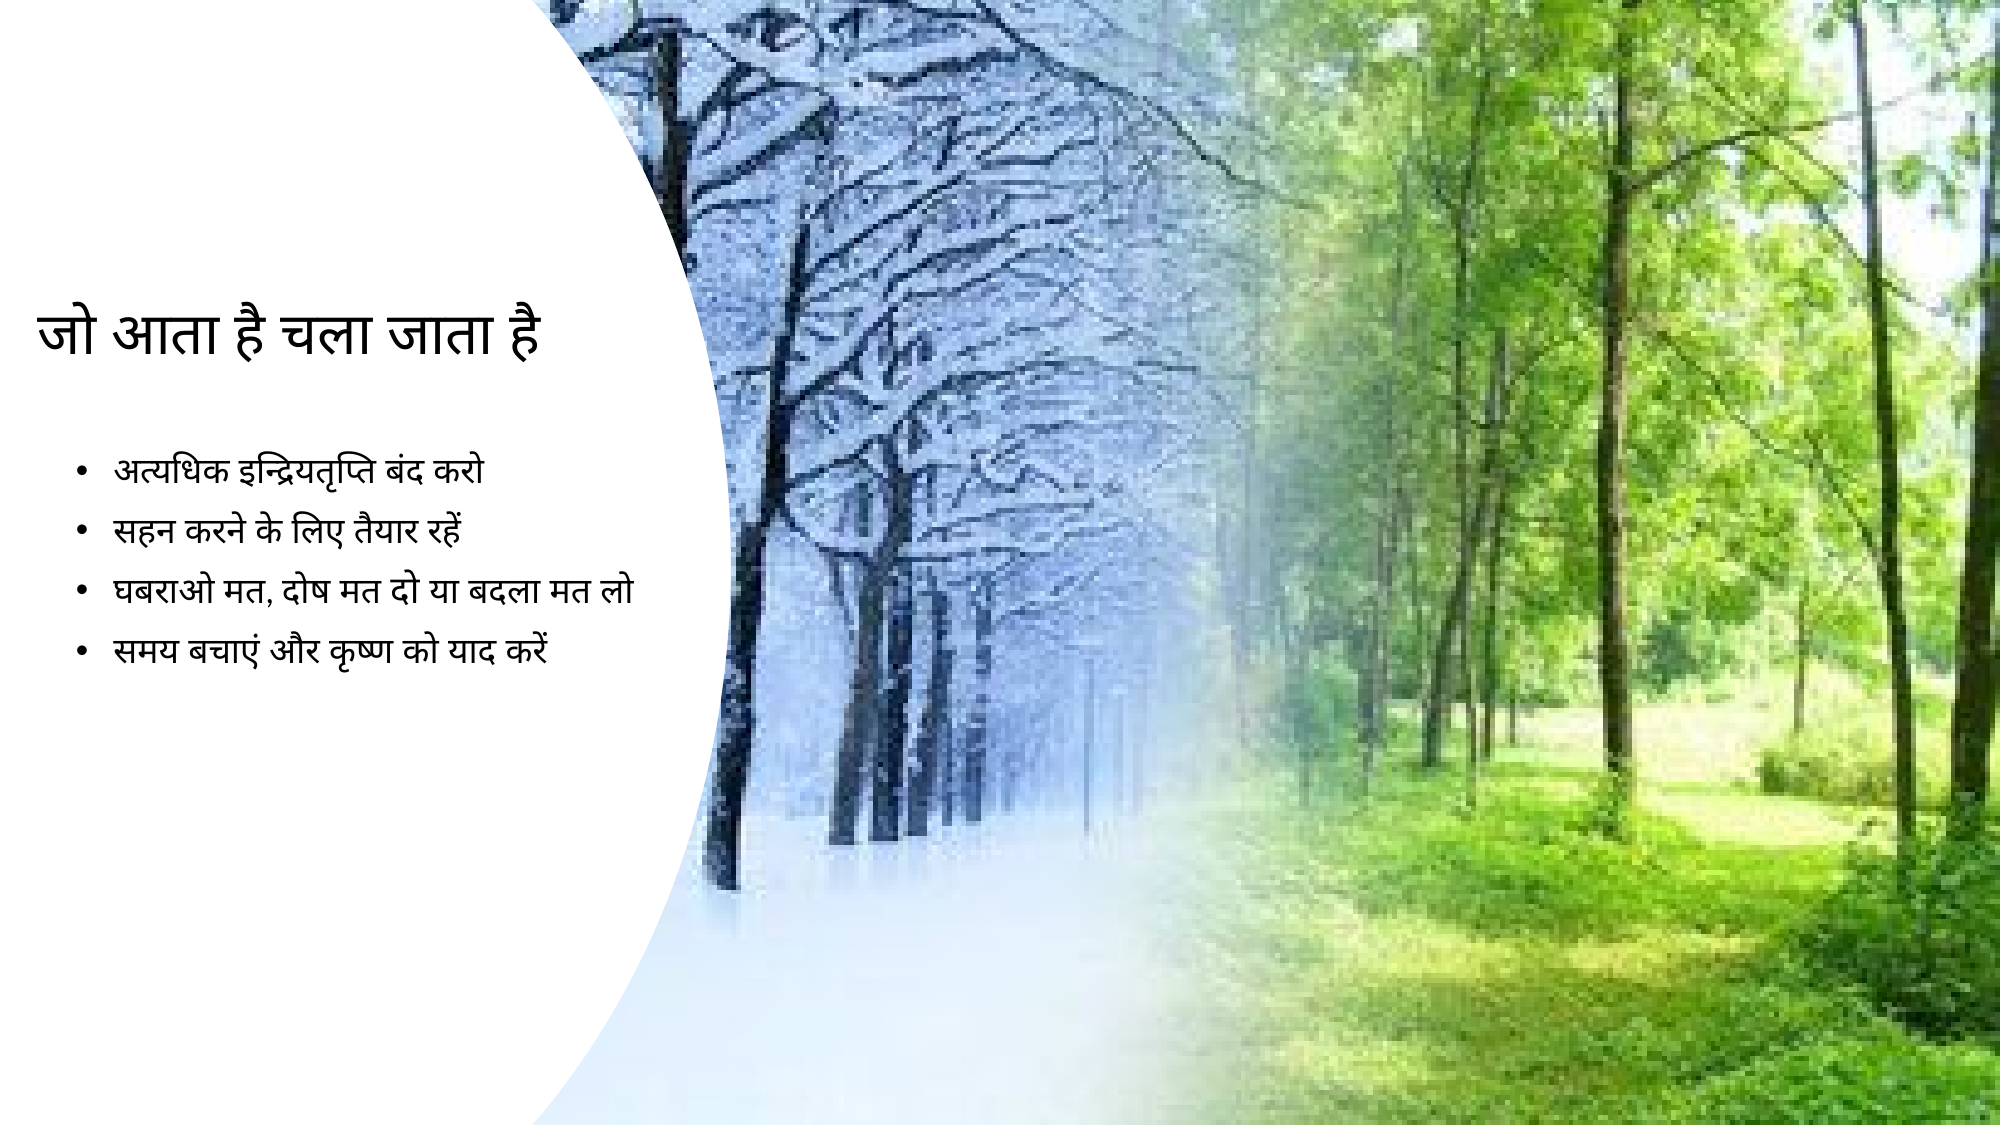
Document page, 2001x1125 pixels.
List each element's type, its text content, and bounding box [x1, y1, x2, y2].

list अत्यधिक इन्द्रियतृप्ति बंद करो सहन करने के लिए तैयार रहें घबराओ मत, दोष मत दो या बदला मत लो समय बचाएं और कृष्ण को याद करें [60, 445, 531, 972]
title जो आता है चला जाता है [22, 190, 531, 375]
picture [531, 0, 2000, 1125]
